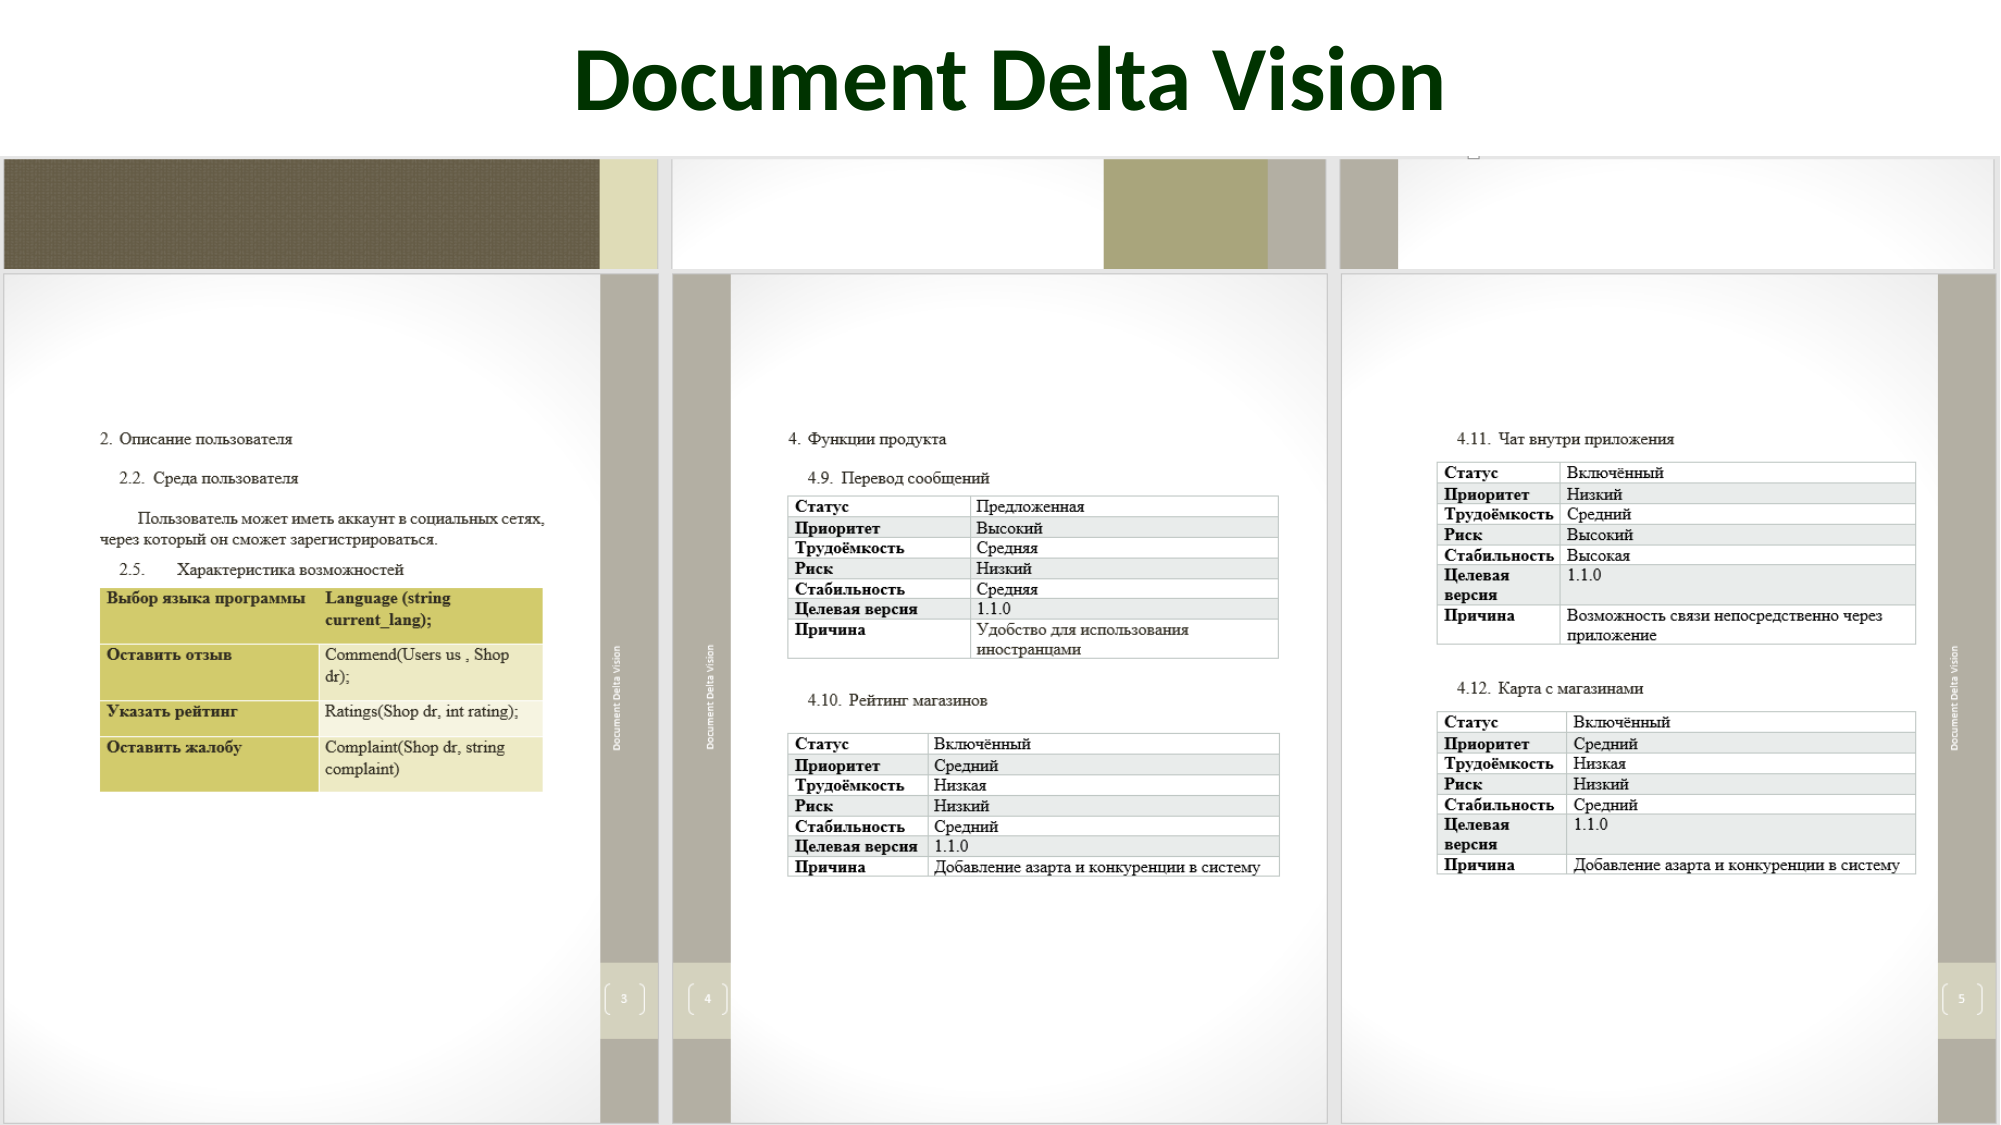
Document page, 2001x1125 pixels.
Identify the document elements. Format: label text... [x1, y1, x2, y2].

text_box Document Delta Vision [0, 13, 2000, 134]
picture [0, 156, 2000, 1125]
